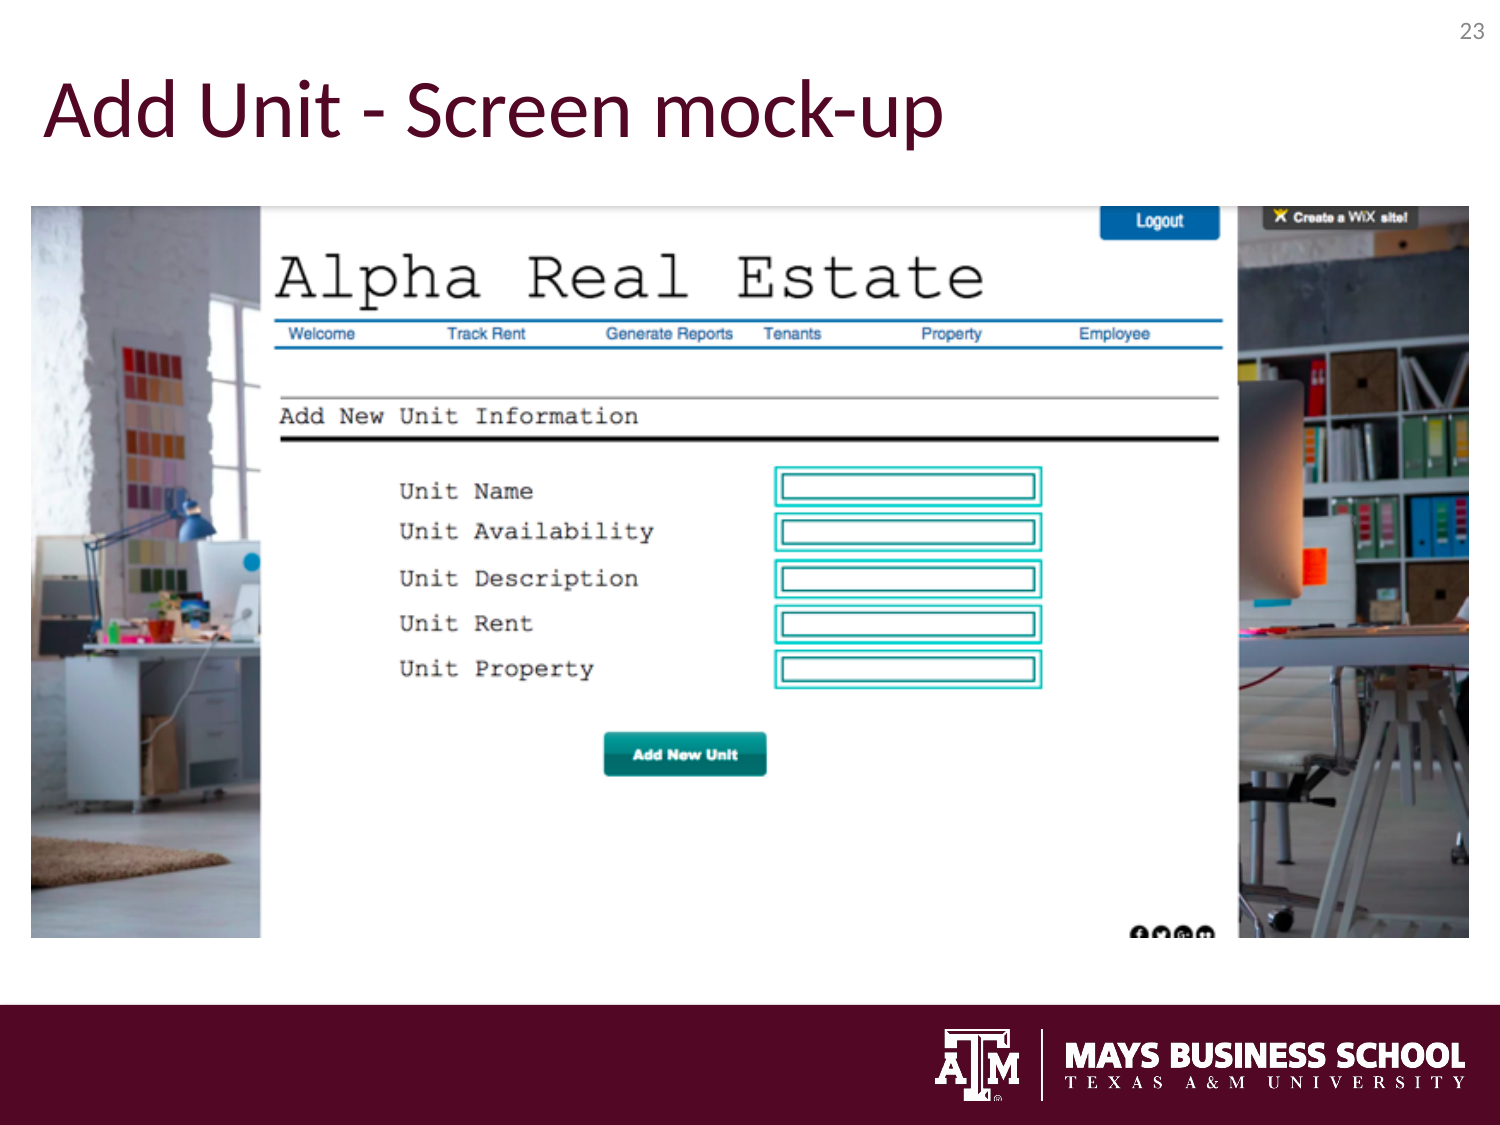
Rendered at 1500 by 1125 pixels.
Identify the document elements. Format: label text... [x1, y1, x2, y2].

title Add Unit - Screen mock-up [28, 24, 1379, 185]
slide_number 23 [1149, 0, 1500, 60]
picture [935, 1029, 1465, 1101]
picture [31, 206, 1469, 938]
